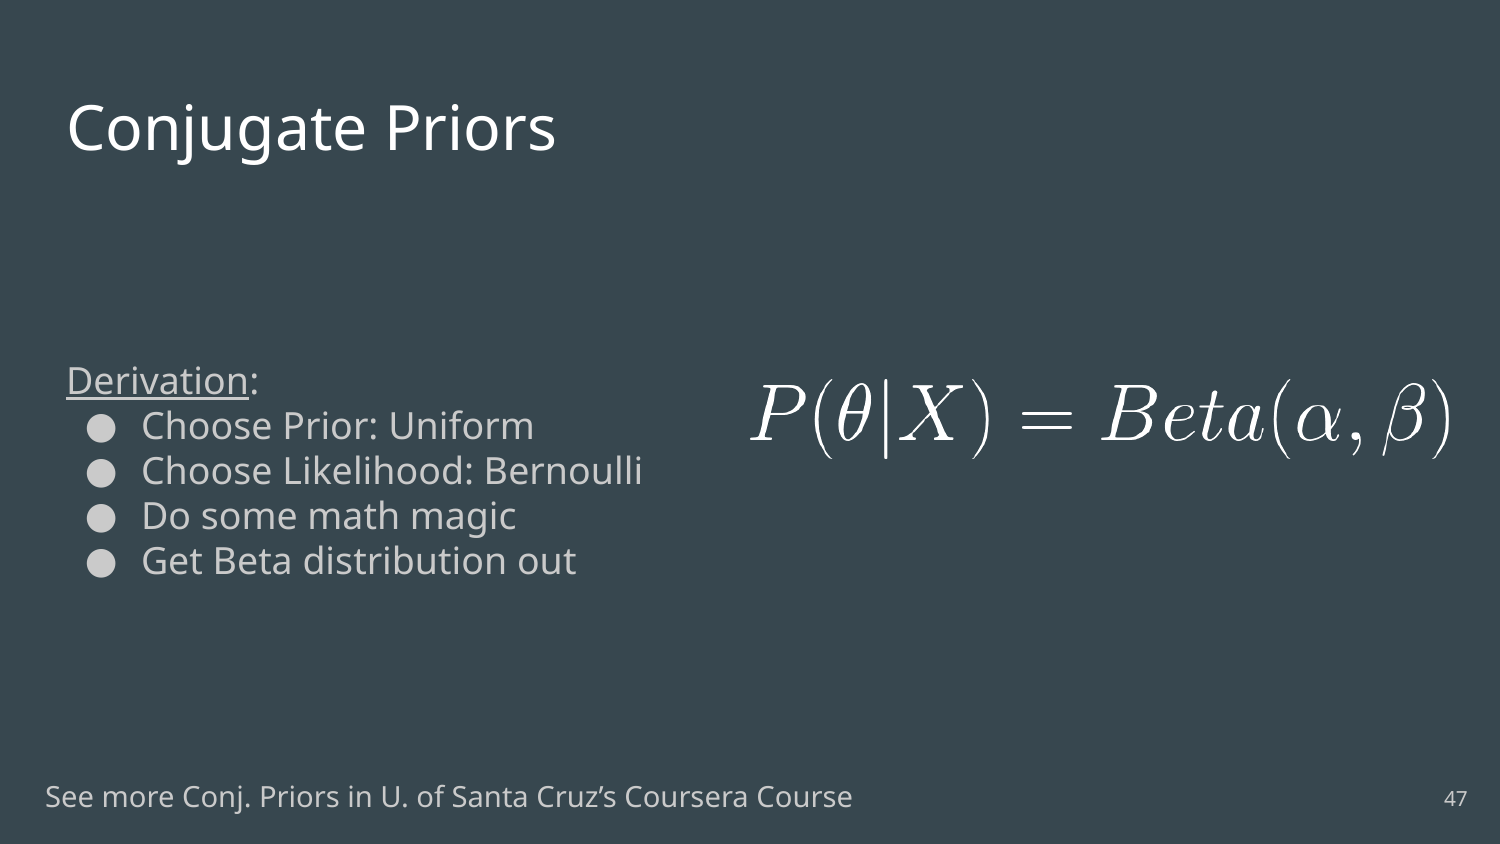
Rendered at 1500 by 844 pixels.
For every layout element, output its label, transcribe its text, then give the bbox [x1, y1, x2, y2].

text_box See more Conj. Priors in U. of Santa Cruz’s Coursera Course [30, 763, 946, 844]
list Derivation: Choose Prior: Uniform Choose Likelihood: Bernoulli Do some math magic Get Beta distribution out [51, 189, 750, 750]
title Conjugate Priors [51, 72, 1449, 167]
slide_number ‹#› [1392, 767, 1483, 833]
picture [749, 378, 1450, 459]
